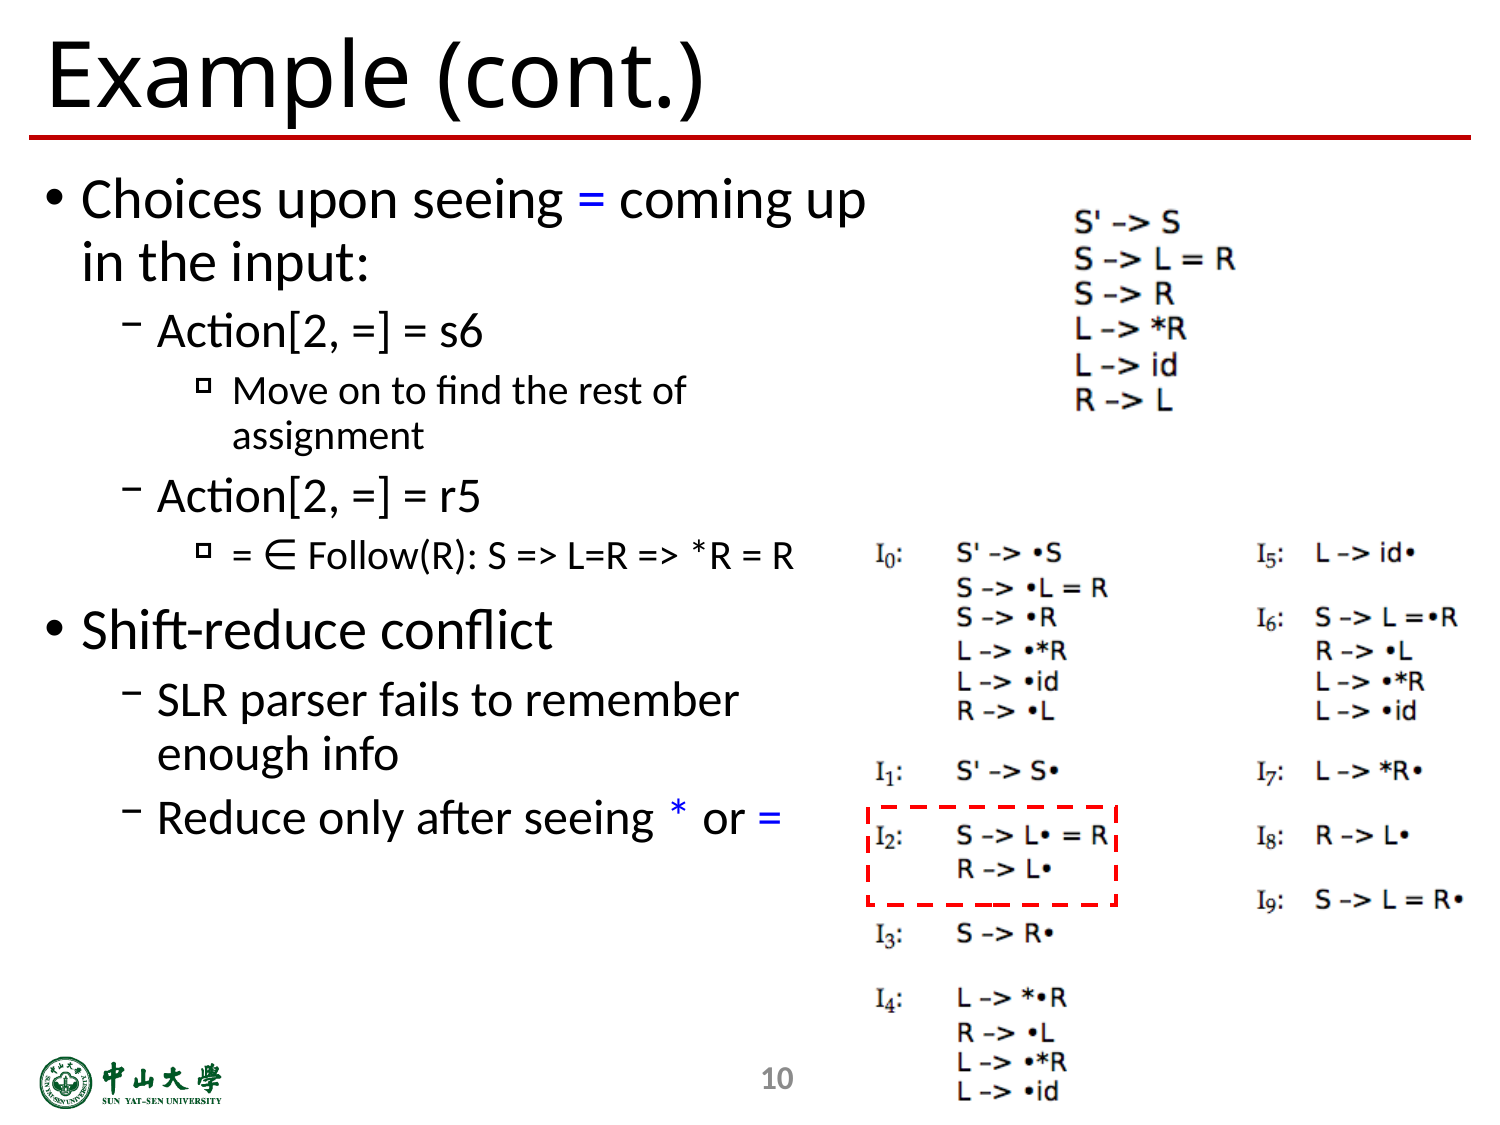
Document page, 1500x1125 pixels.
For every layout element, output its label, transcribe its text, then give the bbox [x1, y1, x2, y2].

list Choices upon seeing = coming up in the input: Action[2, =] = s6 Move on to find the rest of assignment Action[2, =] = r5 = ∈ Follow(R): S => L=R => *R = R Shift-reduce conflict SLR parser fails to remember enough info Reduce only after seeing * or = [29, 160, 892, 1046]
slide_number 10 [608, 1045, 868, 1106]
title Example (cont.) [29, 19, 1471, 138]
picture [29, 1049, 231, 1118]
picture [1063, 197, 1241, 420]
picture [868, 530, 1471, 1116]
